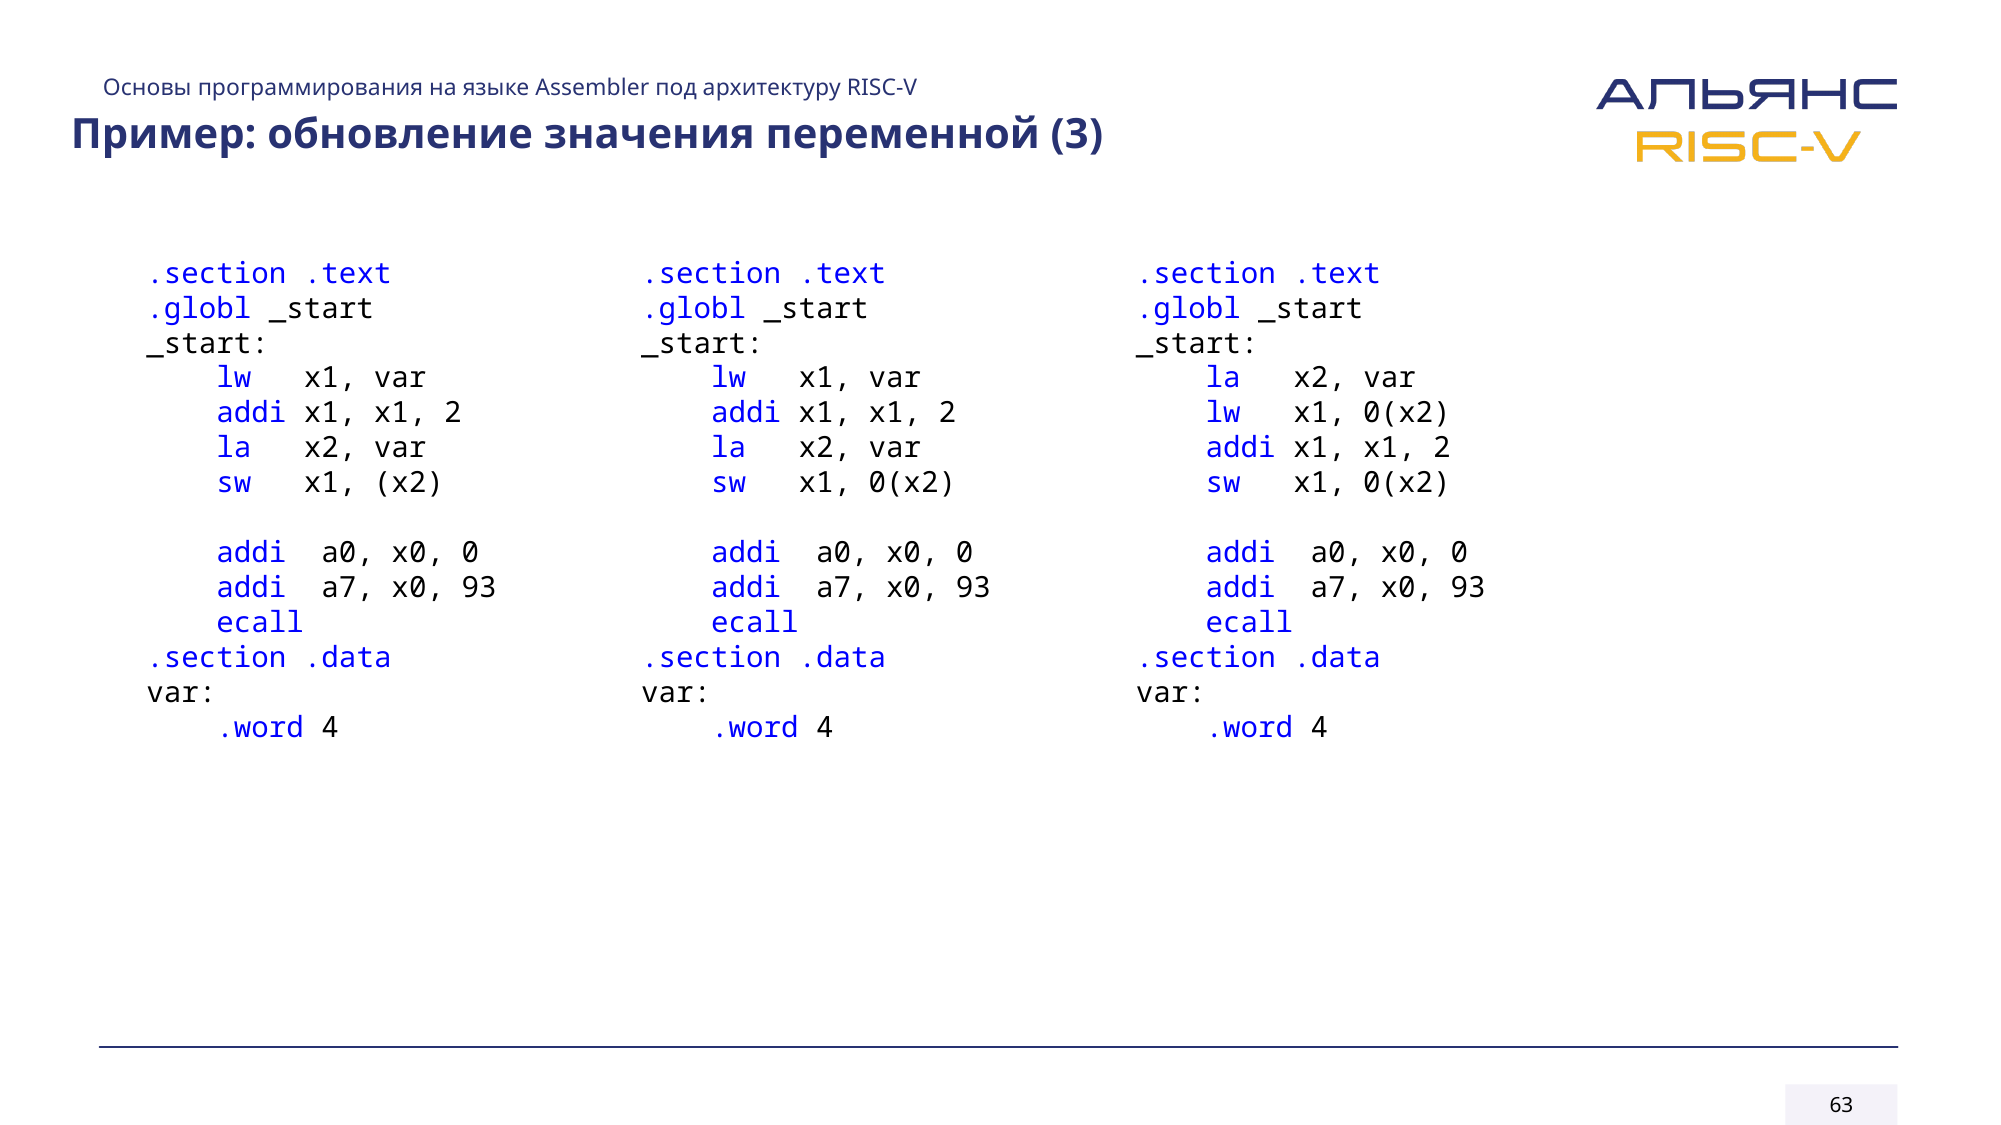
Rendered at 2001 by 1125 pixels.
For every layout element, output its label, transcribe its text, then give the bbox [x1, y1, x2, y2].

text_box .section .text .globl _start _start: lw x1, var addi x1, x1, 2 la x2, var sw x1, (x2) addi a0, x0, 0 addi a7, x0, 93 ecall .section .data var: .word 4 [131, 246, 554, 751]
text_box .section .text .globl _start _start: lw x1, var addi x1, x1, 2 la x2, var sw x1, 0(x2) addi a0, x0, 0 addi a7, x0, 93 ecall .section .data var: .word 4 [626, 246, 1049, 751]
text_box Основы программирования на языке Assembler под архитектуру RISC-V [88, 65, 1624, 108]
text_box Пример: обновление значения переменной (3) [55, 99, 1119, 165]
text_box .section .text .globl _start _start: la x2, var lw x1, 0(x2) addi x1, x1, 2 sw x1, 0(x2) addi a0, x0, 0 addi a7, x0, 93 ecall .section .data var: .word 4 [1120, 246, 1544, 751]
picture [1595, 79, 1898, 162]
text_box 63 [1785, 1084, 1898, 1125]
